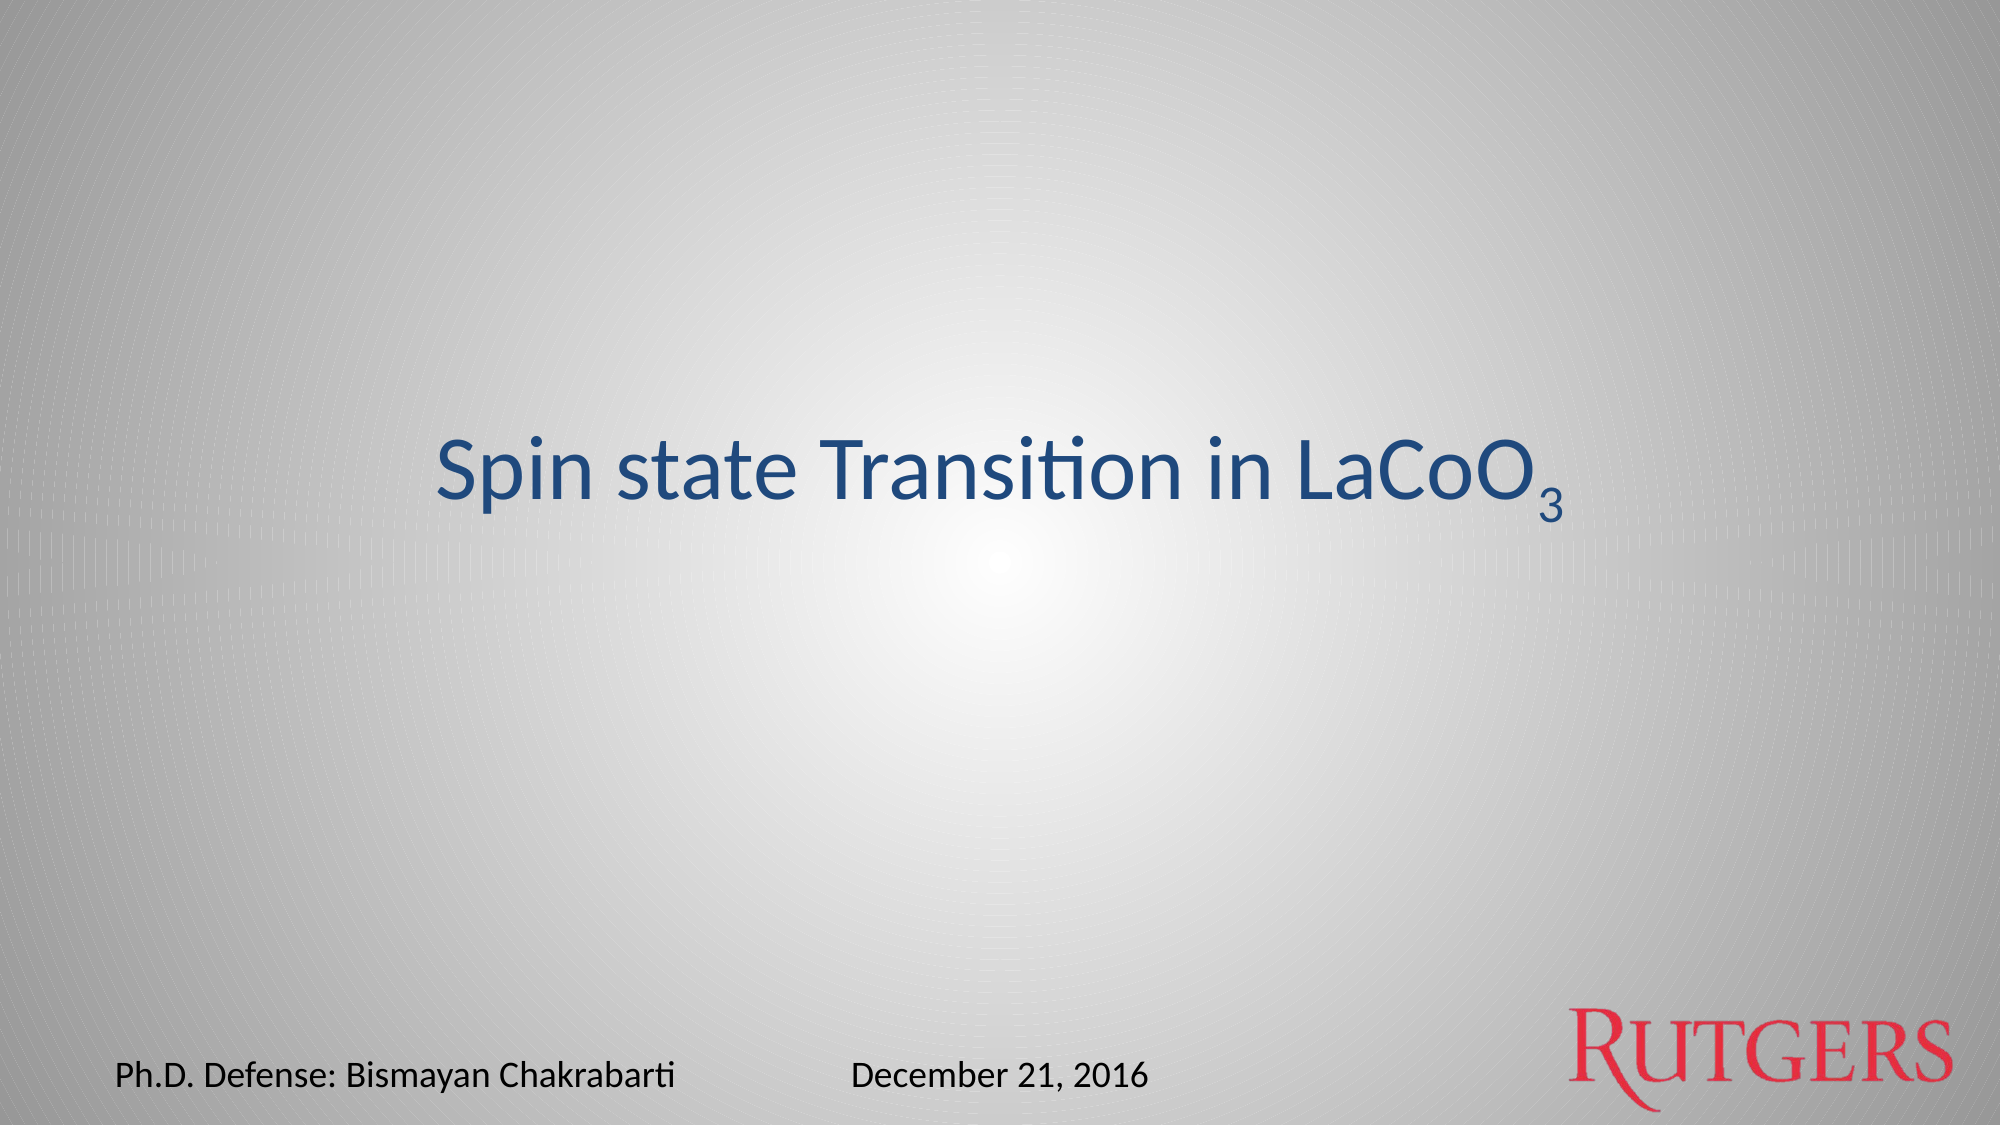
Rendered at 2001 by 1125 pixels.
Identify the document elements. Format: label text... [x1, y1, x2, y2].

picture [1562, 949, 1964, 1125]
footer December 21, 2016 [683, 1042, 1317, 1103]
title Spin state Transition in LaCoO3 [150, 349, 1850, 591]
slide_number Ph.D. Defense: Bismayan Chakrabarti [99, 1042, 683, 1103]
